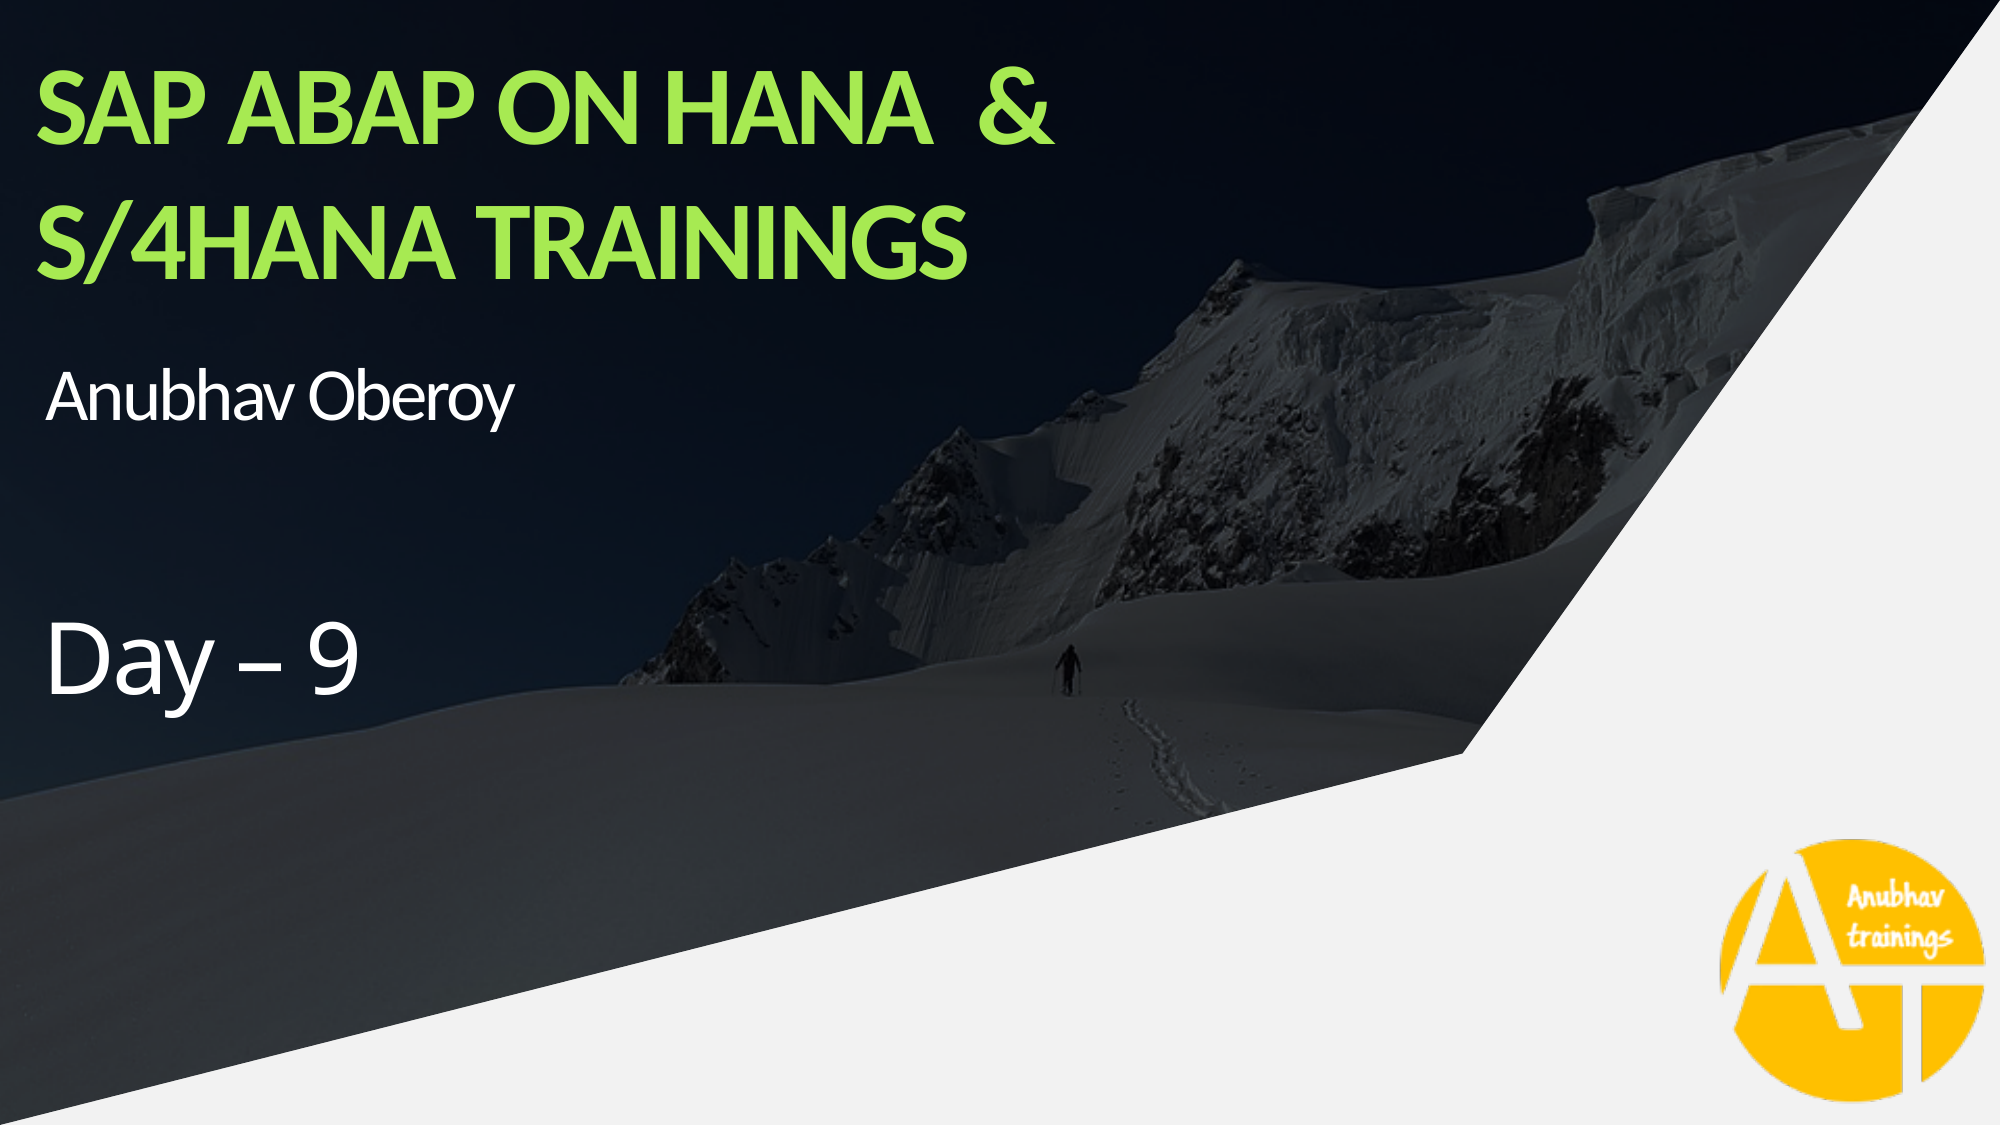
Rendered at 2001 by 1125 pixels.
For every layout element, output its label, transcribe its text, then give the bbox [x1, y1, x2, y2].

text_box Sap ABAP on Hana & s/4hana trainings [20, 25, 1695, 310]
picture [1694, 822, 2000, 1125]
text_box Day – 9 [27, 587, 1115, 722]
text_box [0, 0, 2000, 1125]
text_box Anubhav Oberoy [30, 338, 1119, 443]
